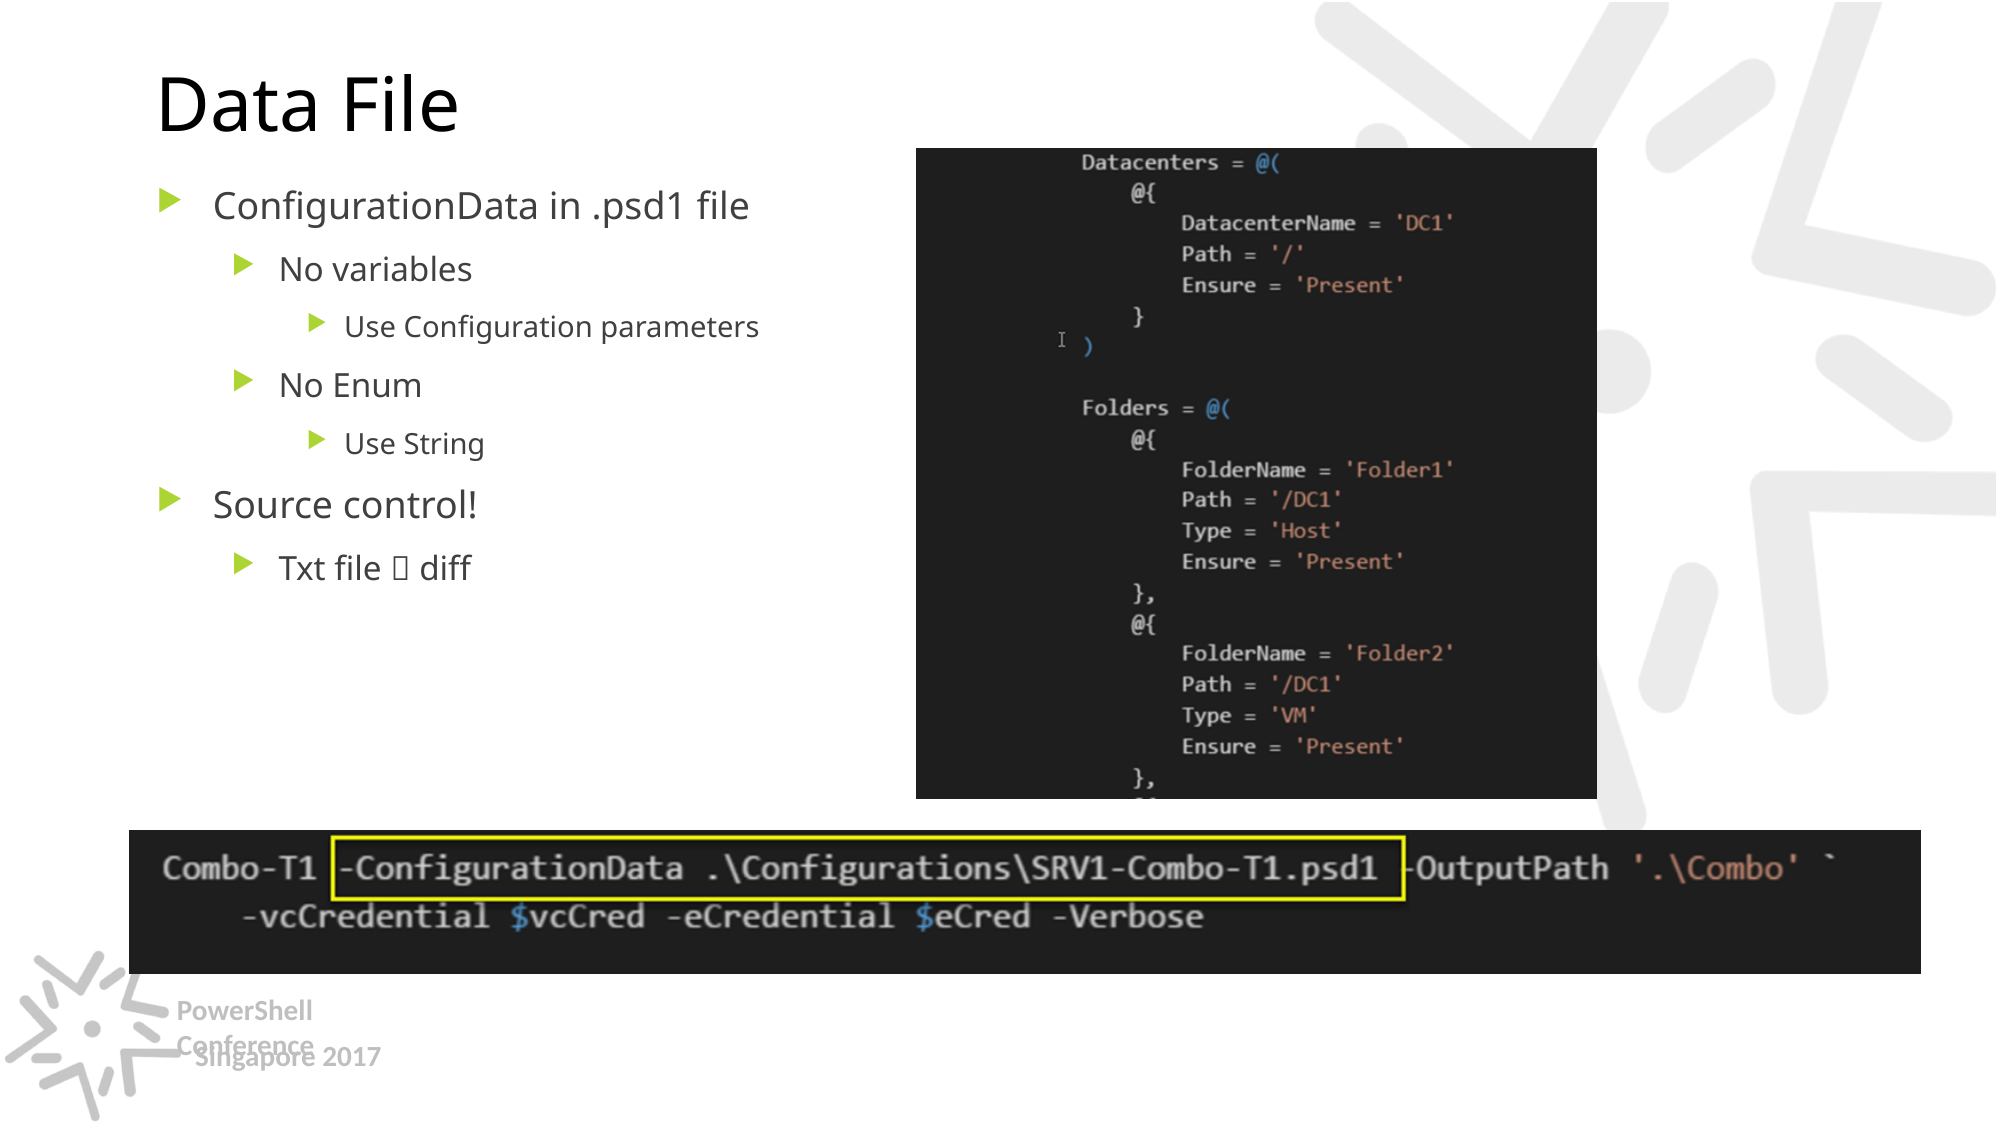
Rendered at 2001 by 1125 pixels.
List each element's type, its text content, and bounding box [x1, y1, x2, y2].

text_box Singapore 2017 [190, 1029, 490, 1080]
text_box PowerShell Conference [190, 984, 472, 1029]
text_box ConfigurationData in .psd1 file No variables Use Configuration parameters No Enum Use String Source control! Txt file  diff [141, 174, 817, 613]
text_box Data File [140, 43, 1160, 160]
picture [0, 2, 1996, 1125]
